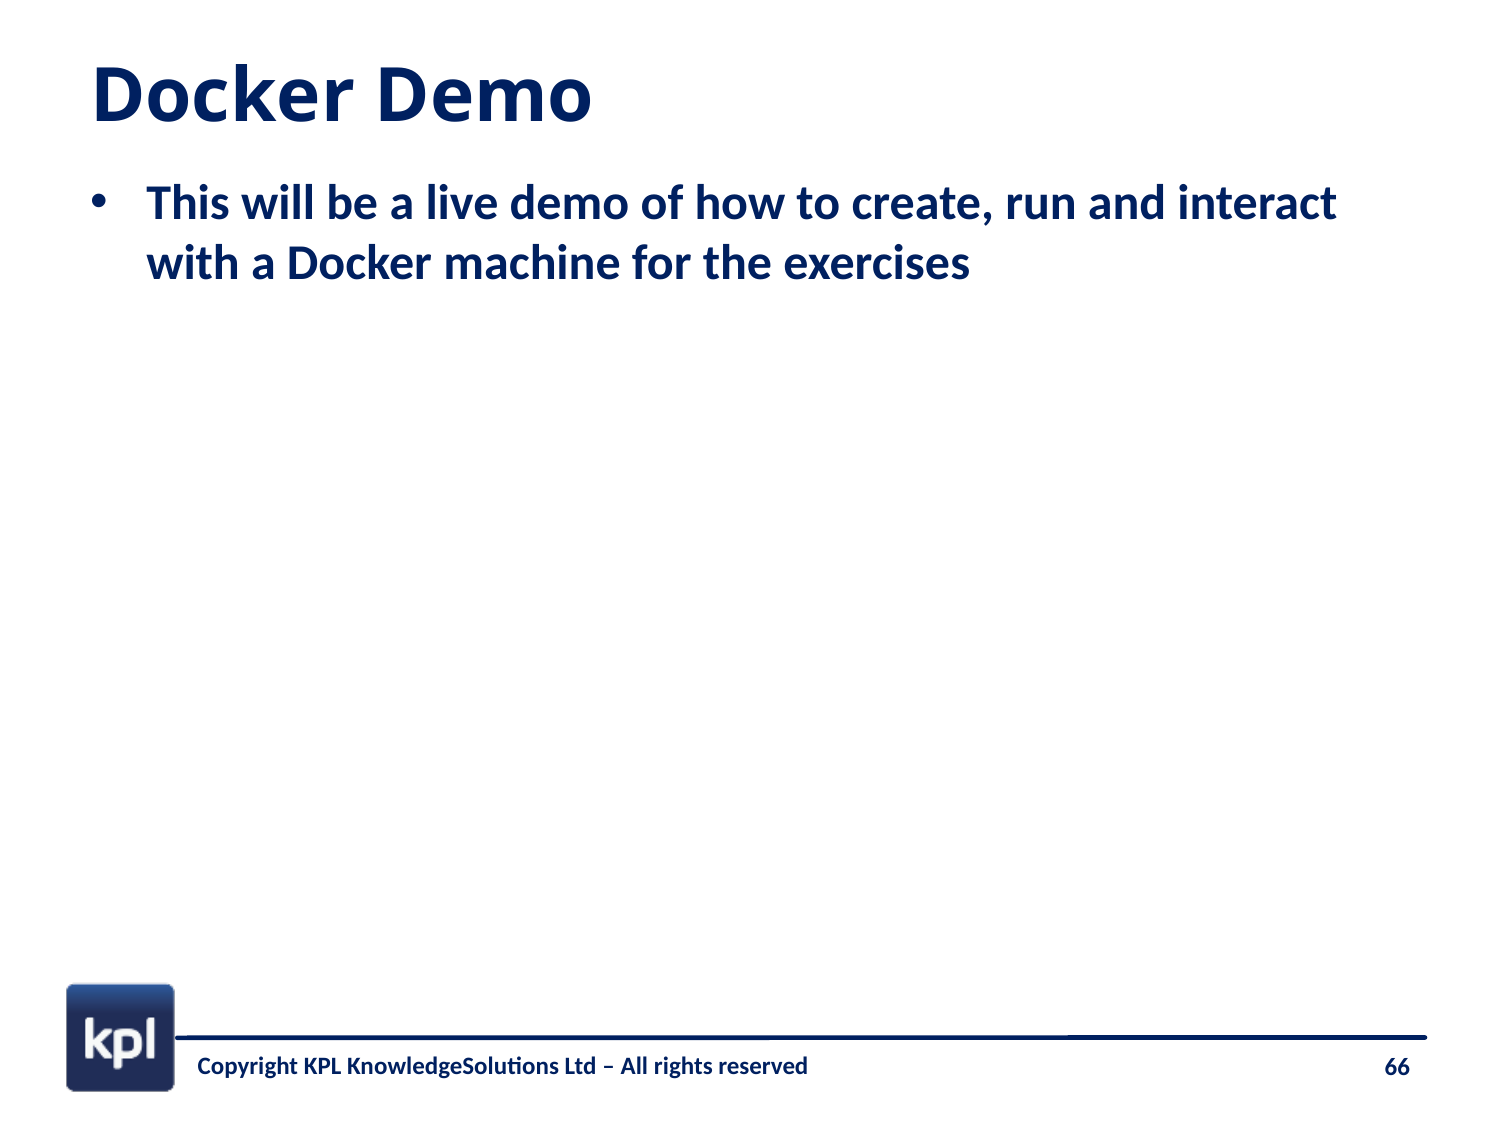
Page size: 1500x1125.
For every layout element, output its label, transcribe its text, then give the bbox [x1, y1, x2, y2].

slide_number 66 [987, 1042, 1425, 1103]
picture [62, 980, 178, 1095]
text_box Copyright KPL KnowledgeSolutions Ltd – All rights reserved [182, 1042, 1164, 1088]
list This will be a live demo of how to create, run and interact with a Docker machine for the exercises [75, 162, 1425, 1013]
title Docker Demo [75, 45, 1471, 138]
